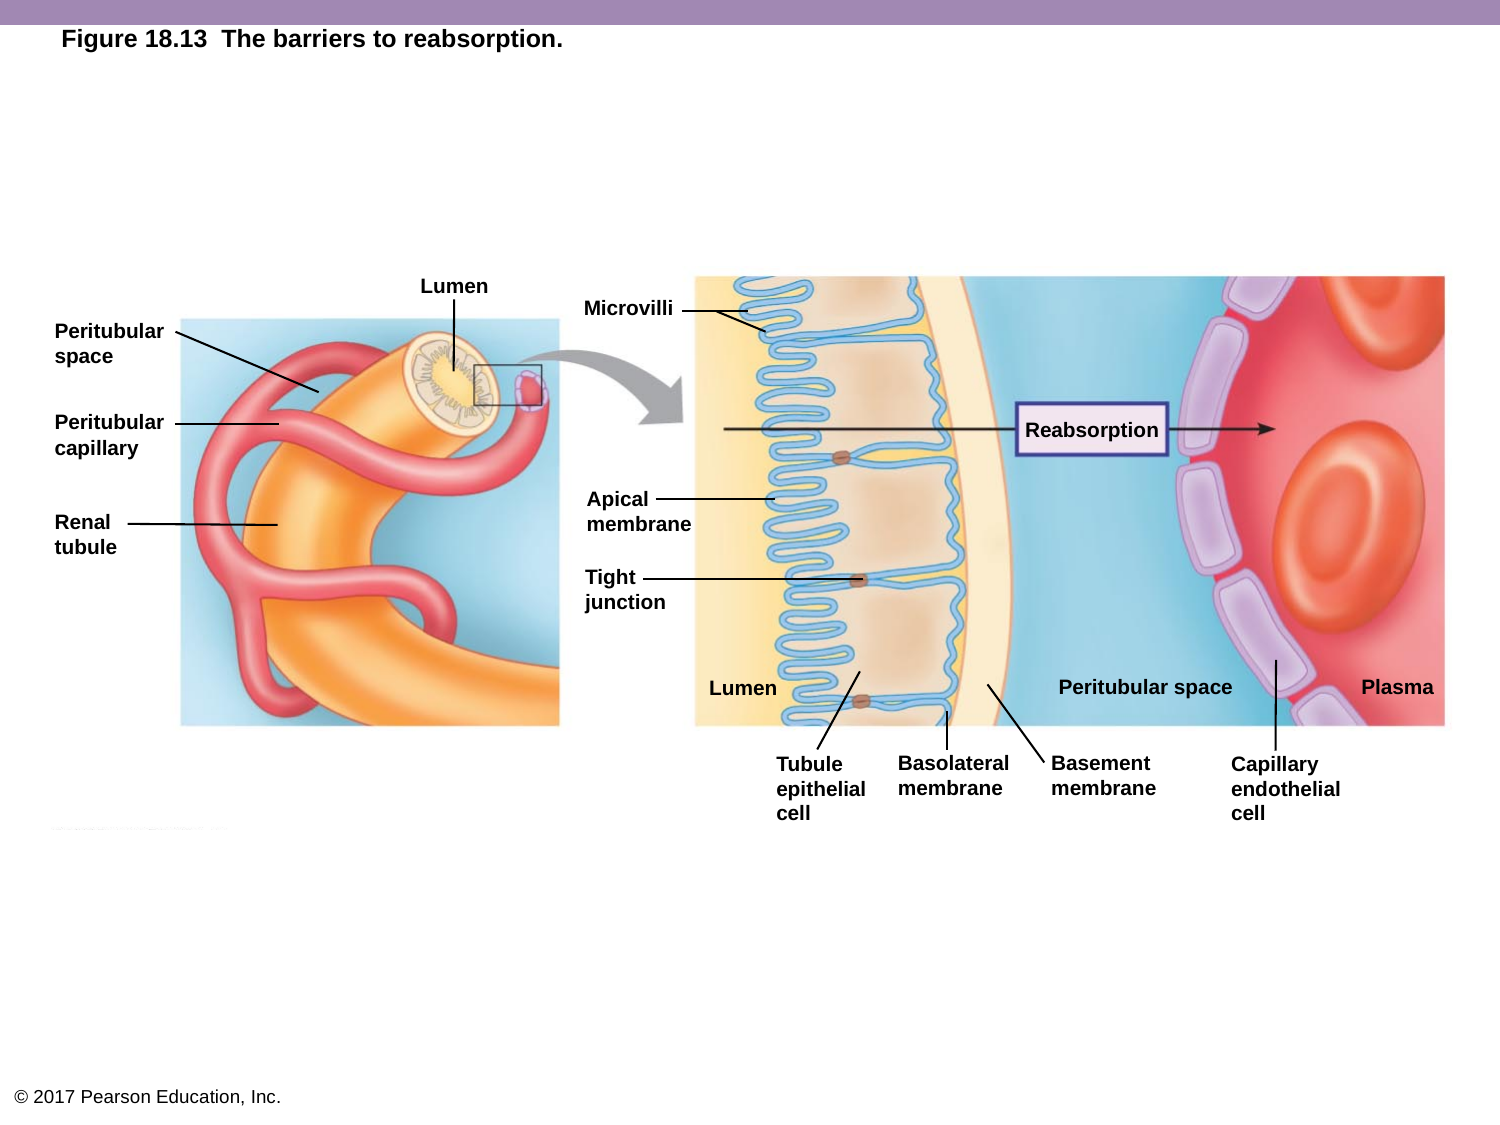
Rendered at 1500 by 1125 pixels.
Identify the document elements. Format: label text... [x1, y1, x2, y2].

text_box Figure 18.13 The barriers to reabsorption. [46, 14, 1500, 60]
picture [43, 266, 1455, 830]
